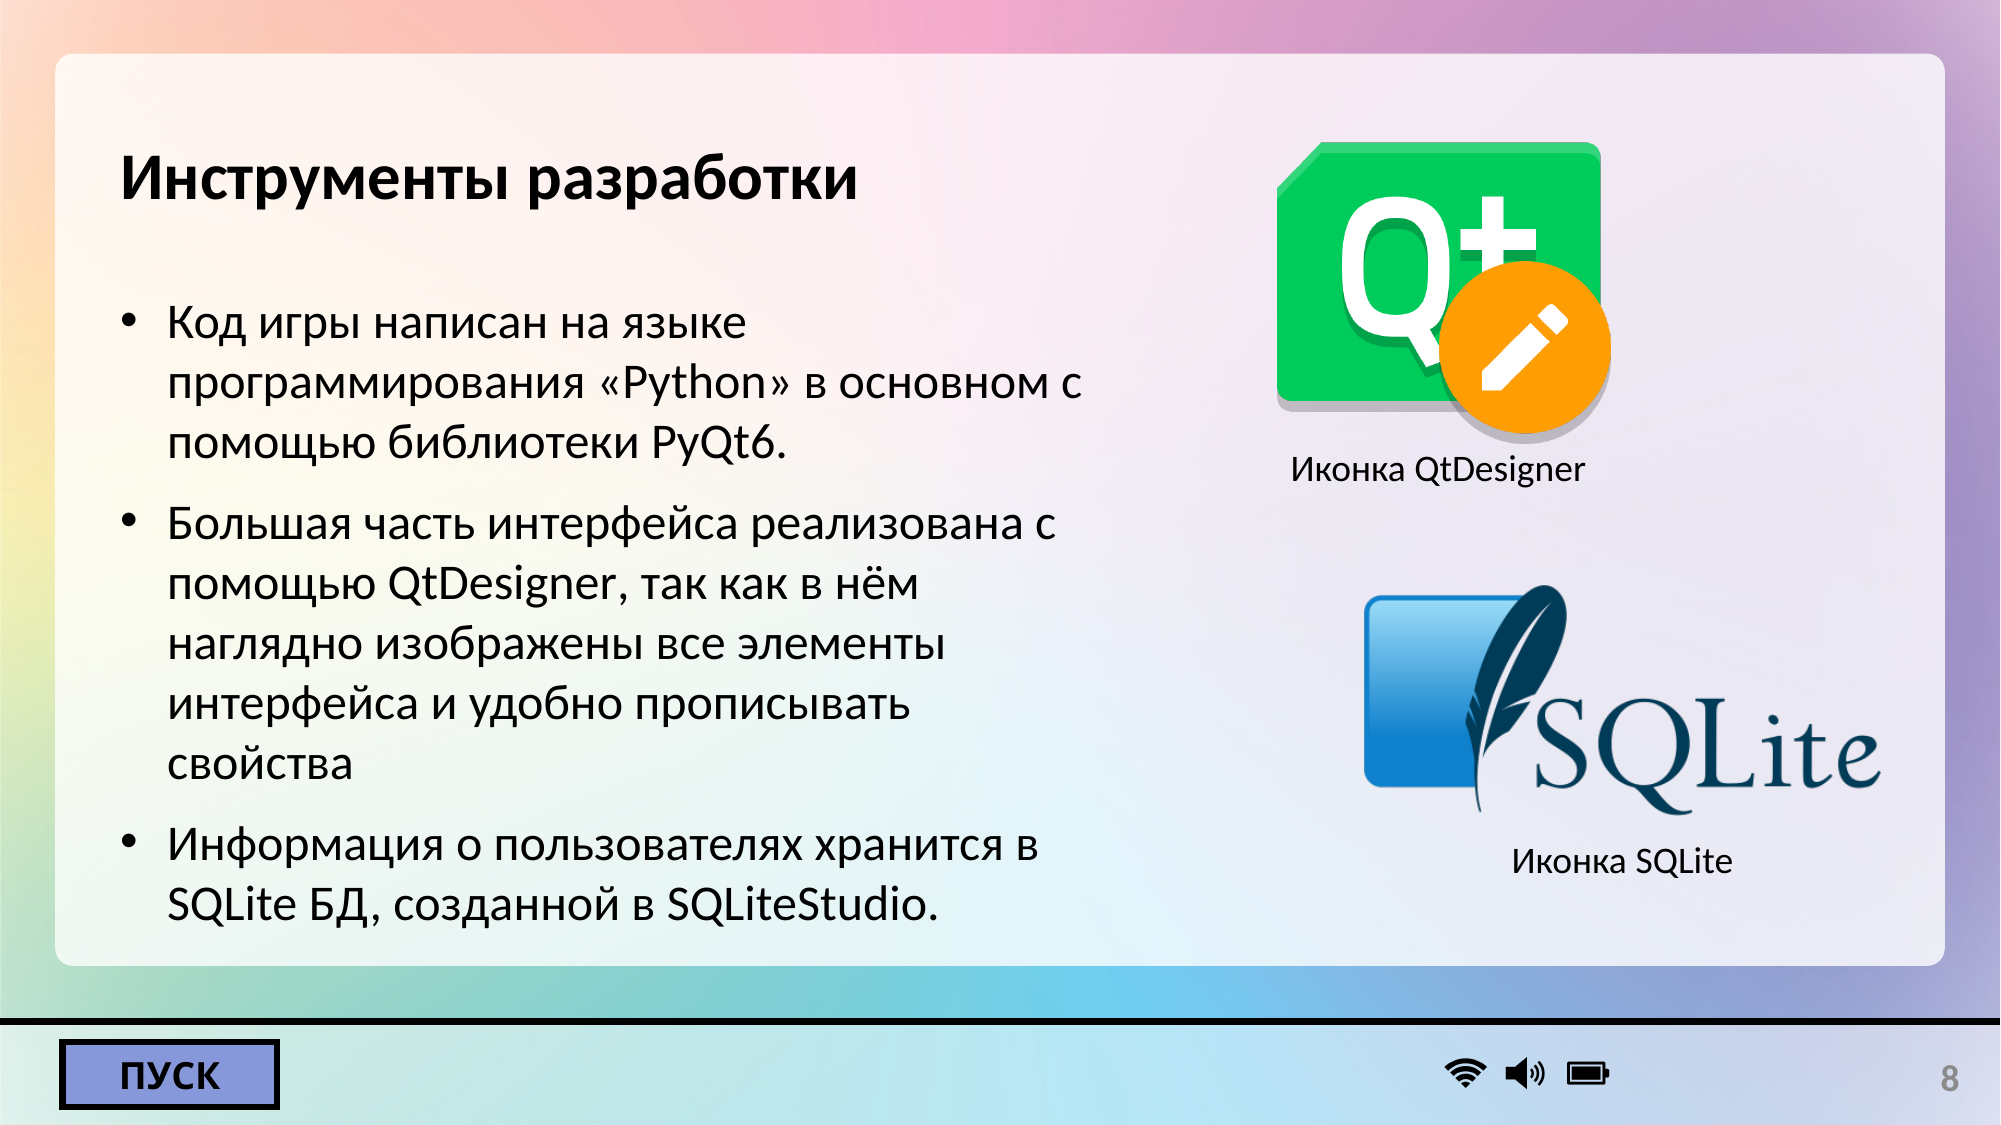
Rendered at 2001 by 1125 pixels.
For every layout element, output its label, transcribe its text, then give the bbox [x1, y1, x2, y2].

picture [1565, 1050, 1611, 1096]
text_box Иконка SQLite [1385, 830, 1860, 889]
picture [1442, 1050, 1488, 1096]
title Инструменты разработки [105, 71, 1895, 263]
text_box Иконка QtDesigner [1272, 444, 1605, 497]
list Код игры написан на языке программирования «Python» в основном с помощью библиотеки PyQt6. Большая часть интерфейса реализована с помощью QtDesigner, так как в нём наглядно изображены все элементы интерфейса и удобно прописывать свойства Информация о пользователях хранится в SQLite БД, созданной в SQLiteStudio. [105, 281, 1114, 830]
picture [0, 0, 2001, 1125]
slide_number 8 [1898, 1021, 2000, 1125]
picture [1504, 1050, 1550, 1096]
